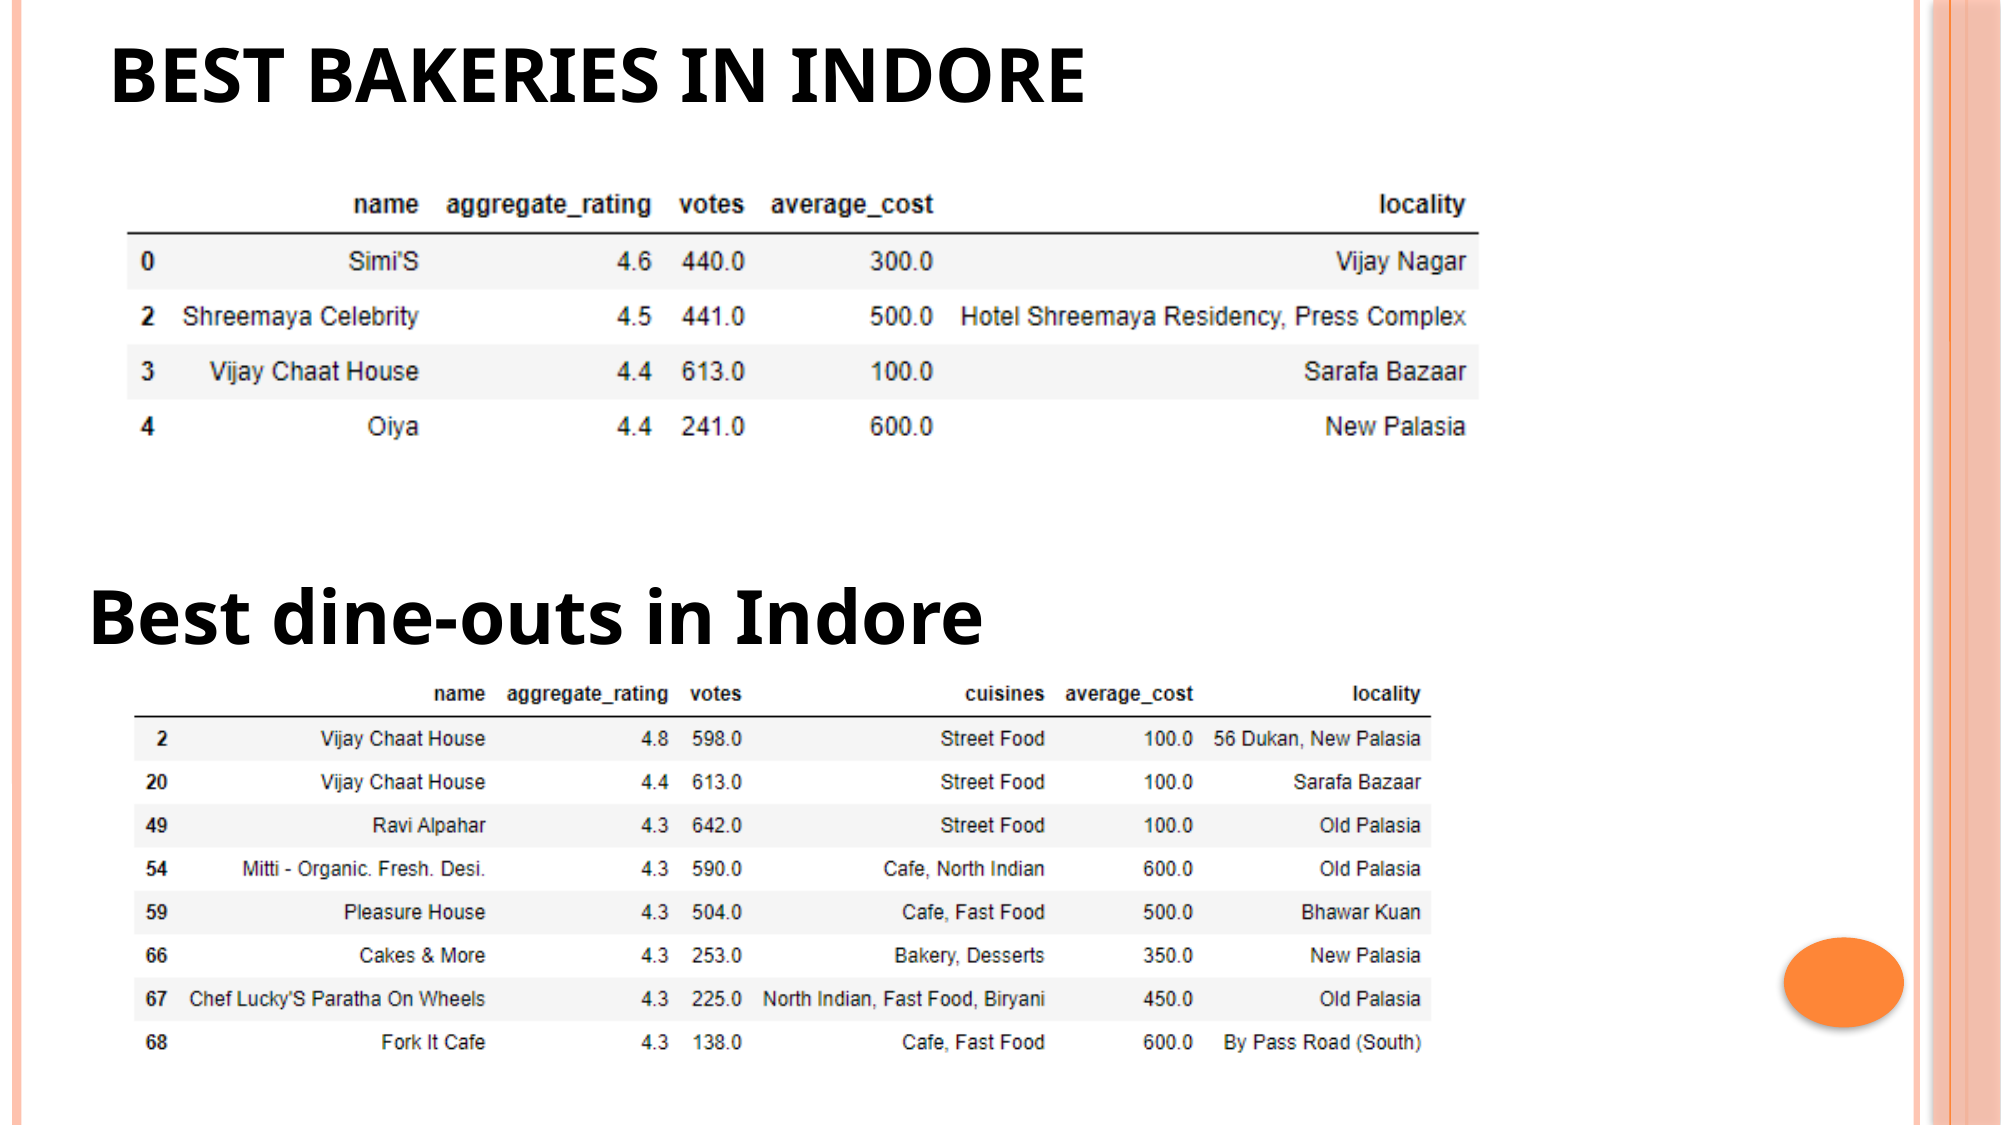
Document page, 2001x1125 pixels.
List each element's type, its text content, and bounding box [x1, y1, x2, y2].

text_box Best dine-outs in Indore [72, 564, 1755, 667]
title Best bakeries in Indore [94, 22, 1776, 125]
picture [113, 183, 1492, 473]
picture [107, 676, 1444, 1069]
